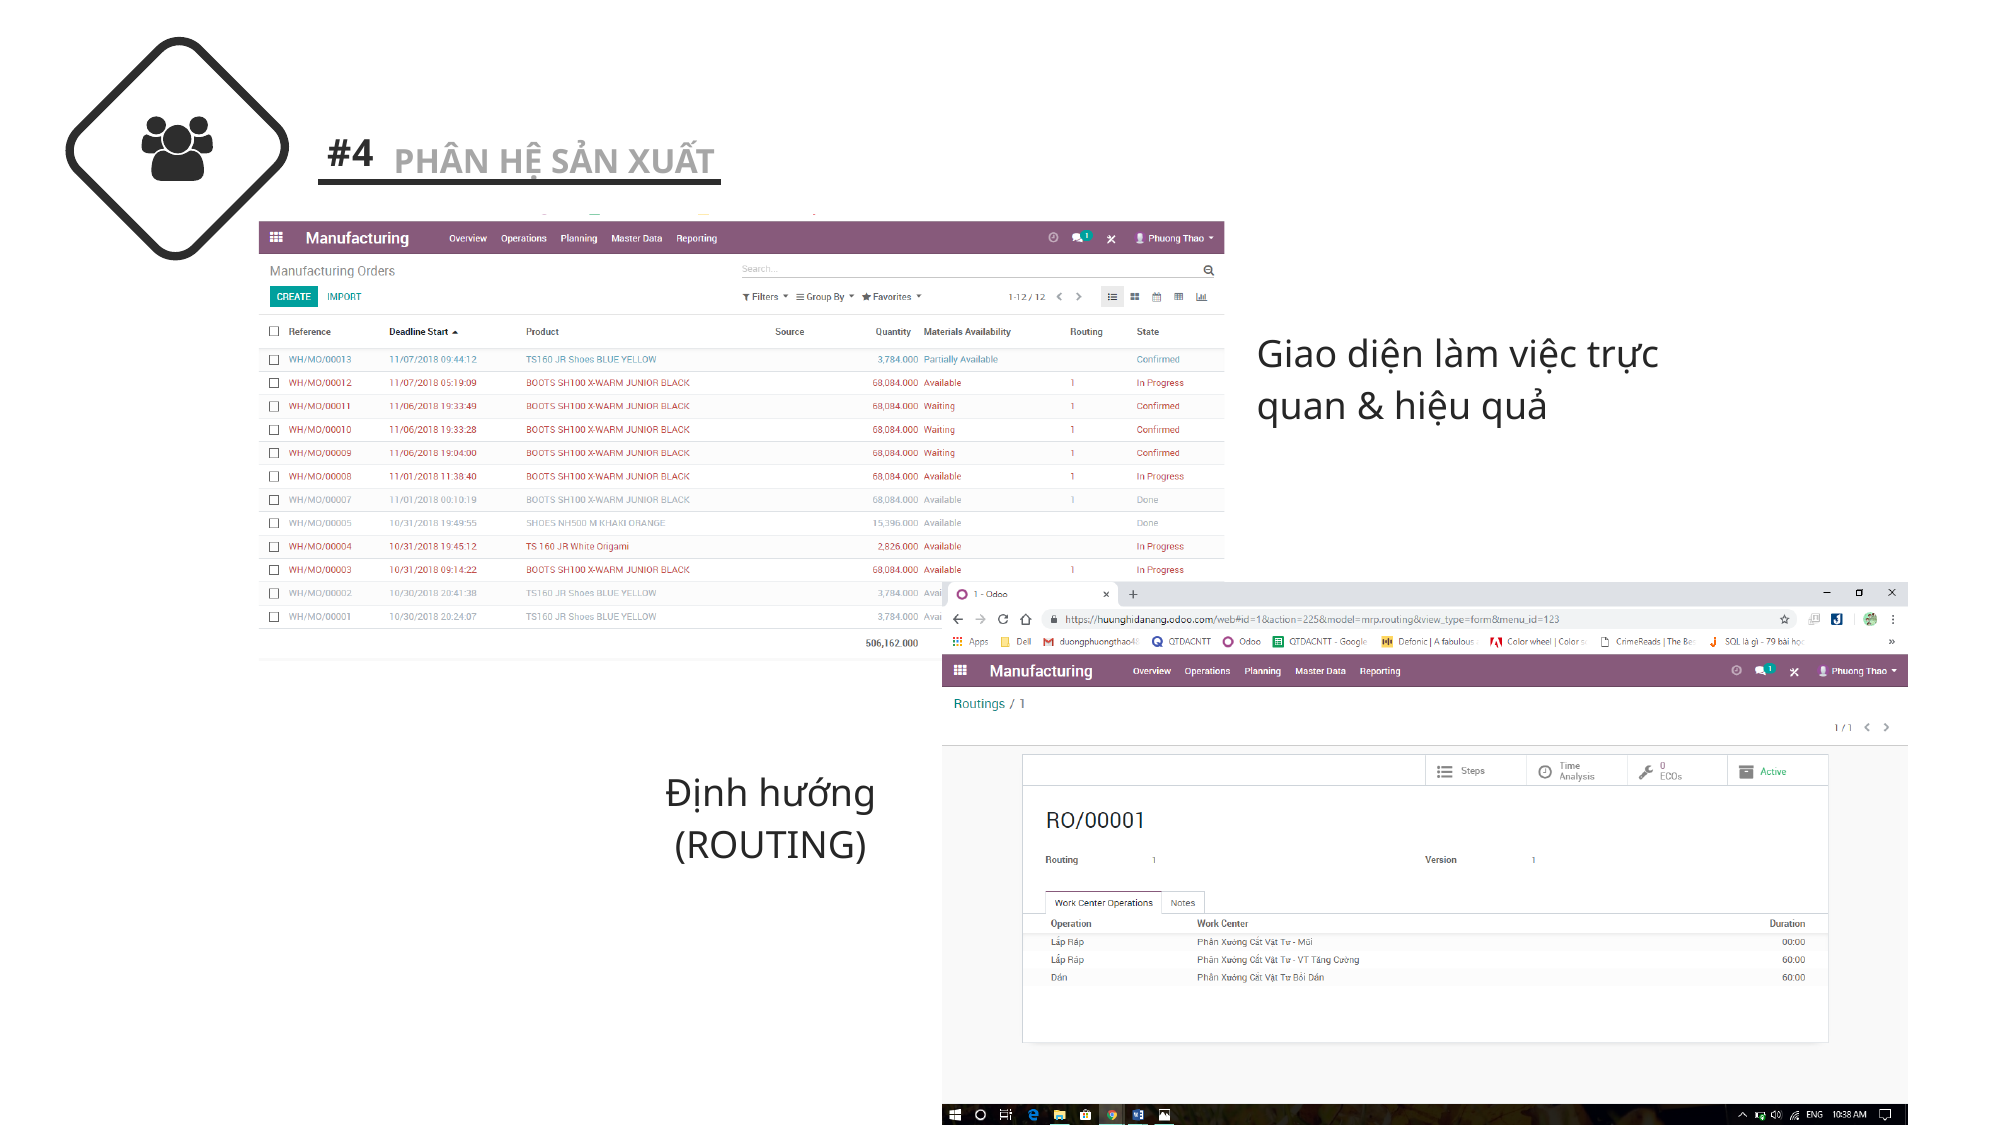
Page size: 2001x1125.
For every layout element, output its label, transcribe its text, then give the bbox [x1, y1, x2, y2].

text_box PHÂN HỆ SẢN XUẤT [367, 120, 742, 181]
text_box [141, 116, 212, 181]
text_box Định hướng (ROUTING) [625, 754, 916, 874]
text_box Giao diện làm việc trực quan & hiệu quả [1241, 316, 1688, 435]
text_box #4 [212, 128, 367, 174]
picture [258, 214, 1908, 1125]
text_box [68, 40, 279, 258]
